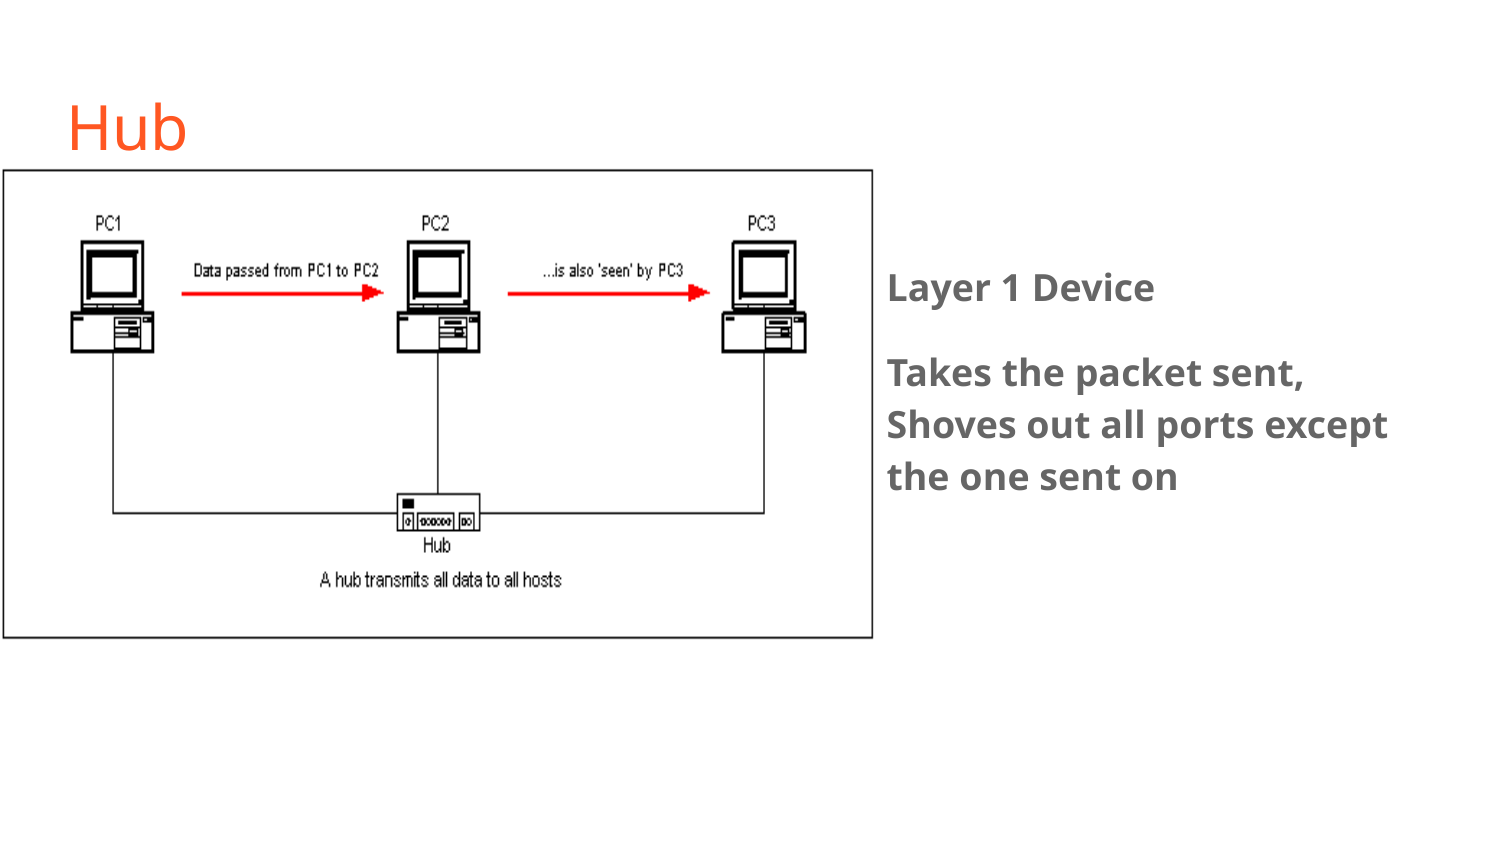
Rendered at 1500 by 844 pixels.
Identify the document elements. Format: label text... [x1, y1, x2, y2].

title Hub [51, 72, 1449, 167]
list Layer 1 Device Takes the packet sent, Shoves out all ports except the one sent on [884, 242, 1449, 627]
picture [0, 166, 879, 644]
